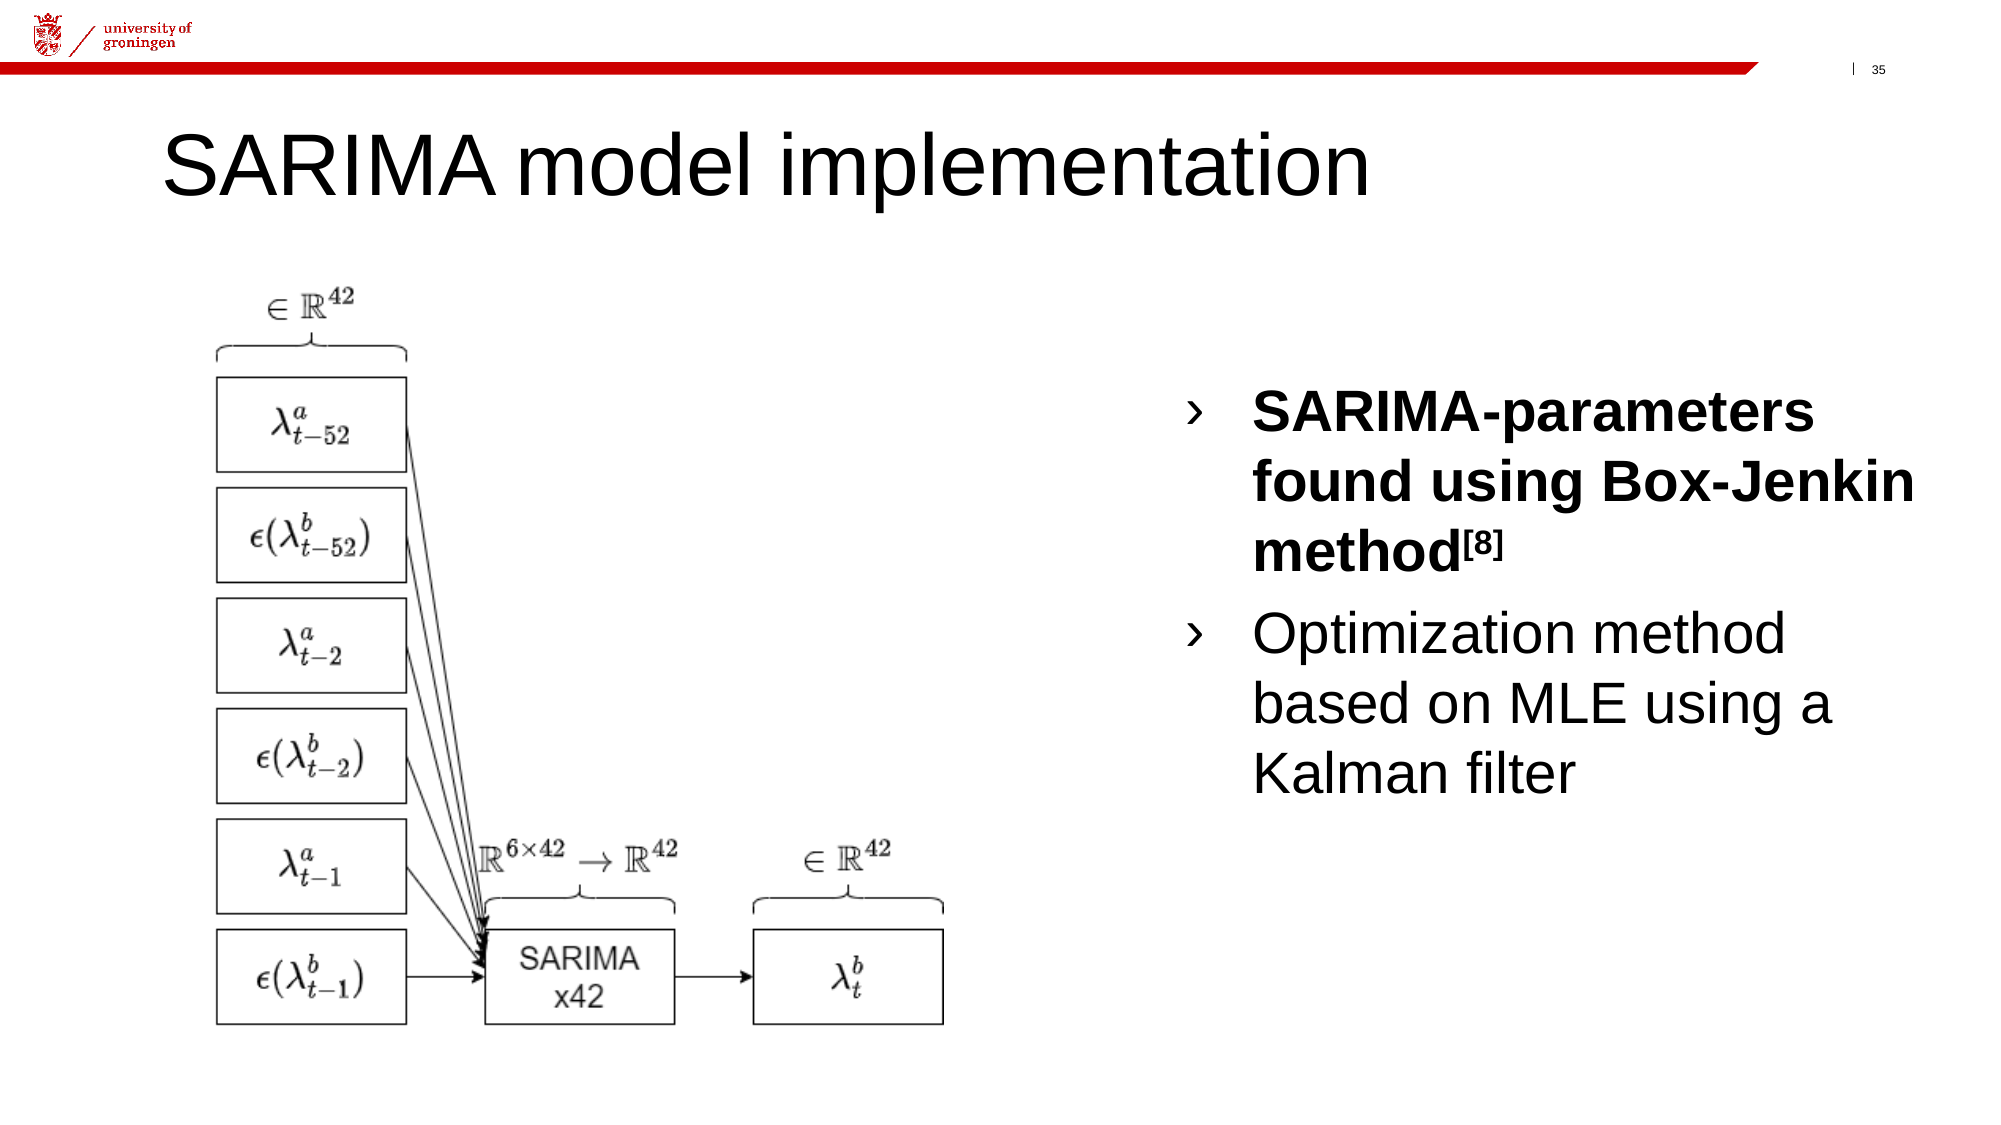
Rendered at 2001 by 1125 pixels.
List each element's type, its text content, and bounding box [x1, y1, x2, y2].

list SARIMA-parameters found using Box-Jenkin method[8] Optimization method based on MLE using a Kalman filter [1016, 365, 2000, 1075]
picture [34, 13, 192, 57]
title SARIMA model implementation [0, 95, 2000, 226]
picture [188, 267, 944, 1030]
